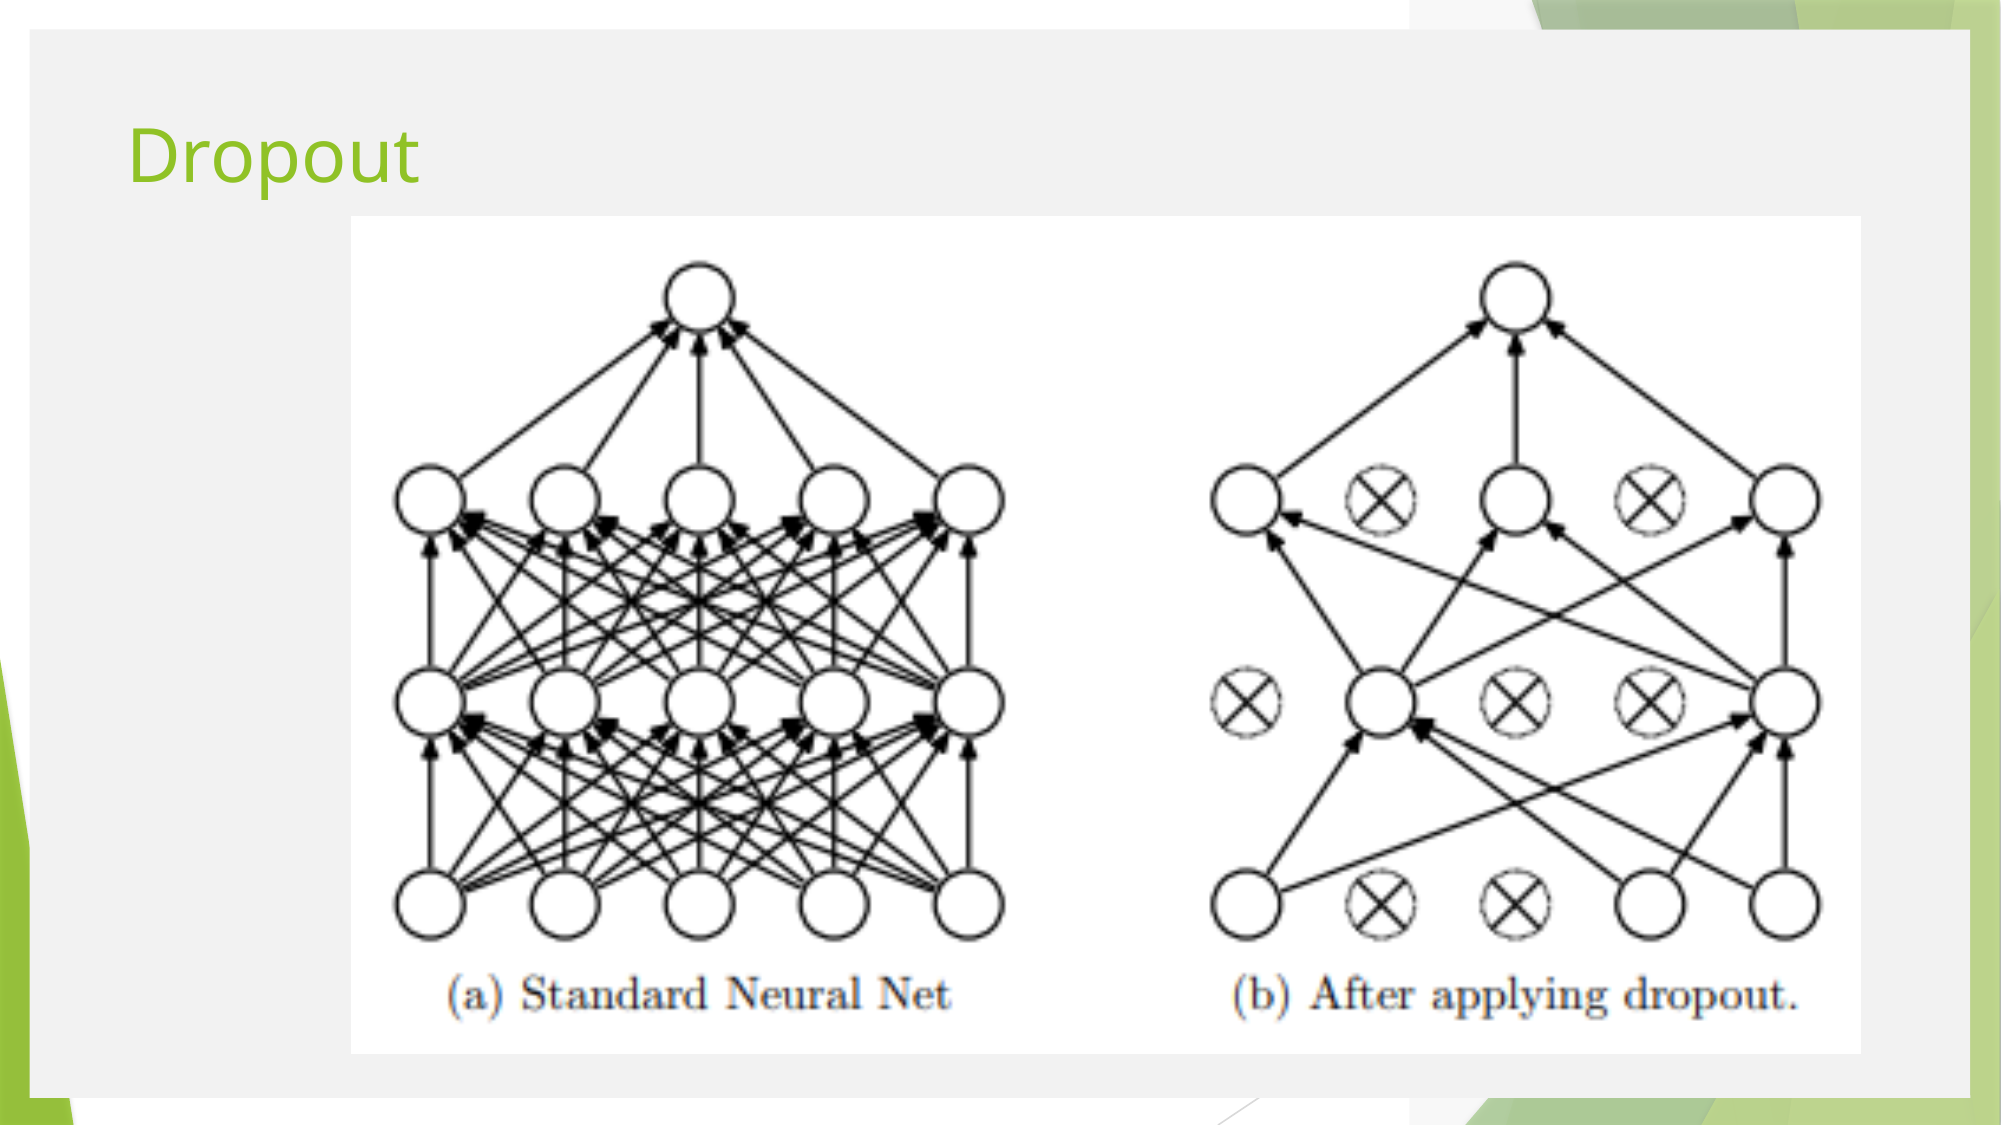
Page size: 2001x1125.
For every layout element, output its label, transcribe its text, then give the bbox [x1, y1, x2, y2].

title Dropout [111, 99, 1522, 317]
picture [350, 216, 1862, 1055]
